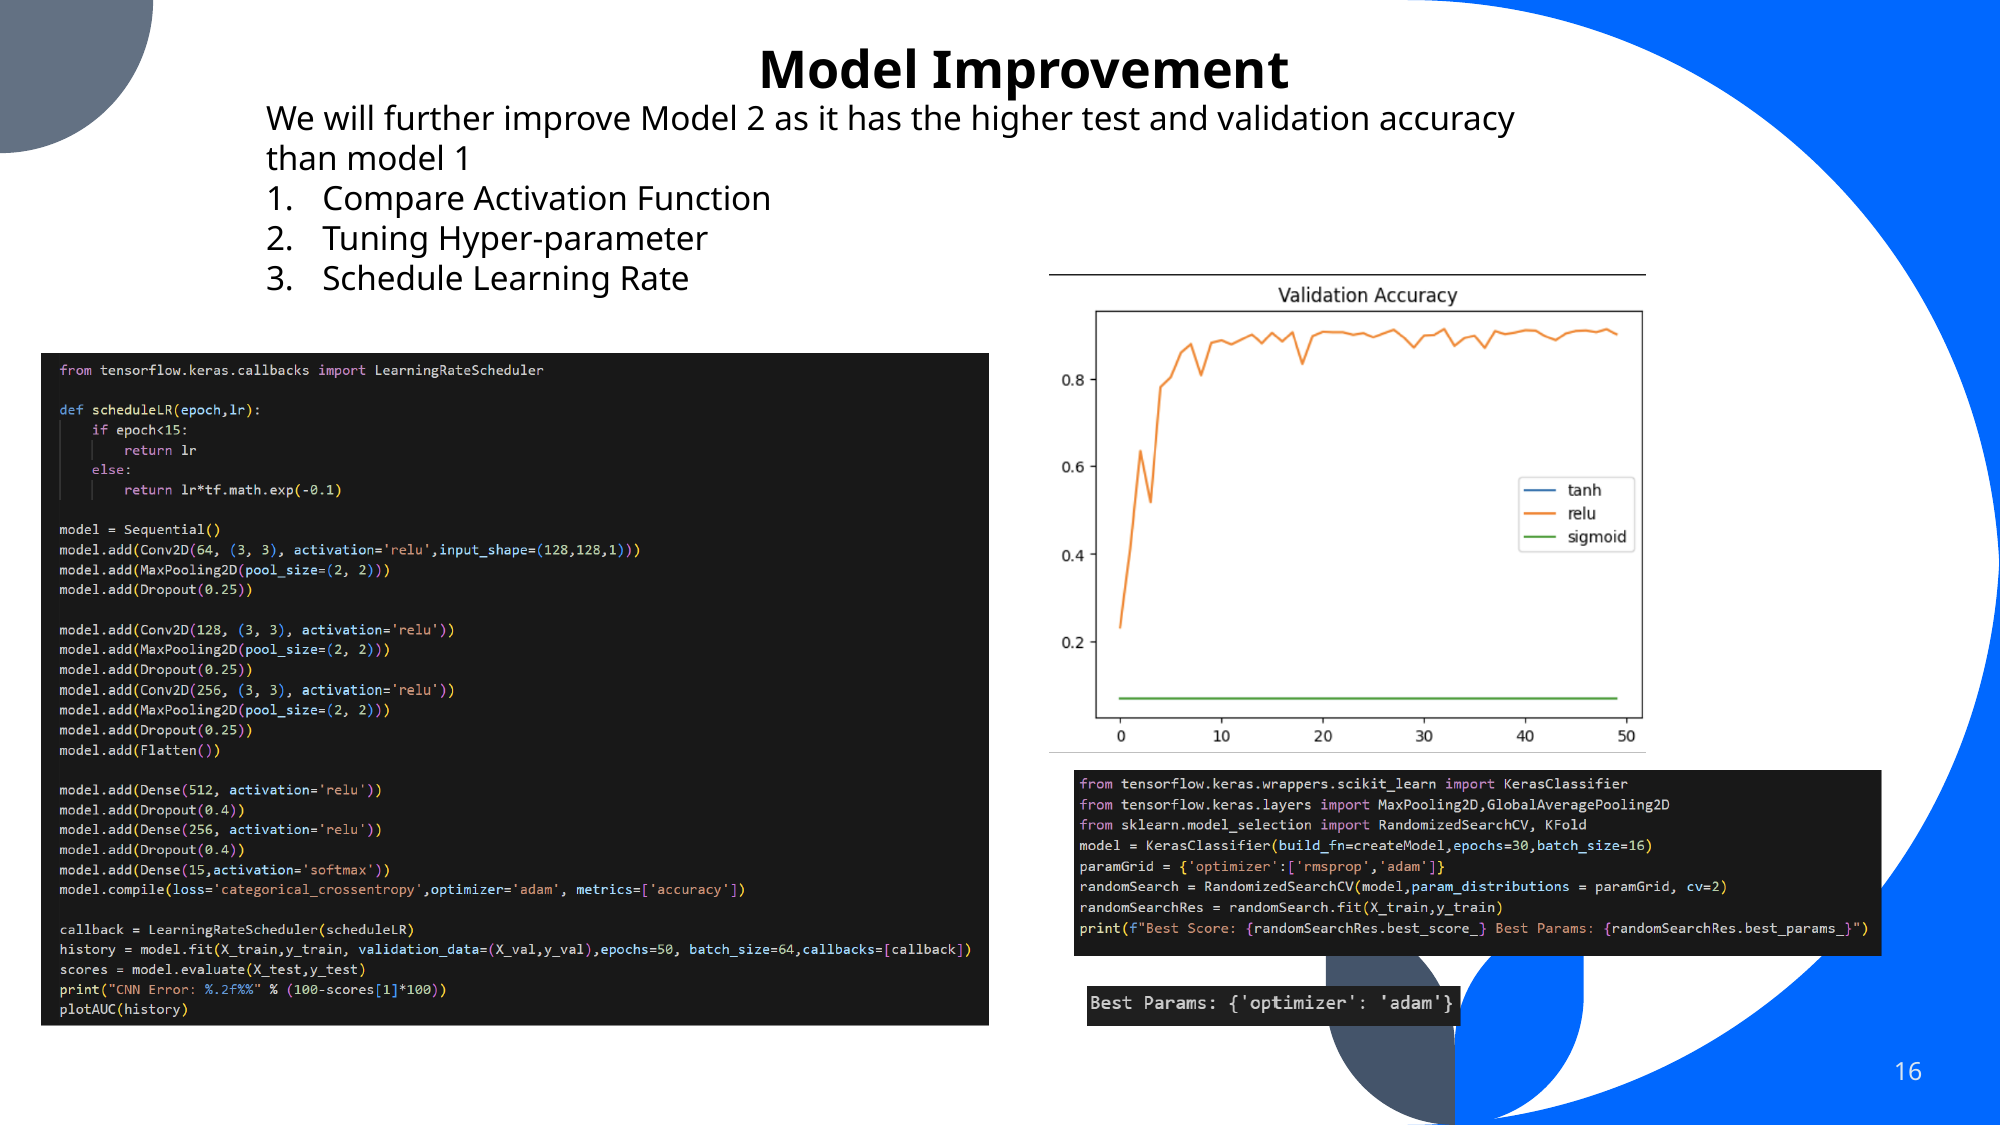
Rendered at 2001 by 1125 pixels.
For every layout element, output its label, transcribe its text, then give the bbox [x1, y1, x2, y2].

text_box We will further improve Model 2 as it has the higher test and validation accuracy than model 1 Compare Activation Function Tuning Hyper-parameter Schedule Learning Rate [251, 89, 1594, 305]
picture [1074, 770, 1882, 956]
picture [1086, 986, 1461, 1026]
text_box Model Improvement [743, 28, 1392, 89]
picture [1049, 273, 1646, 753]
slide_number 16 [1665, 1042, 1938, 1103]
picture [41, 353, 989, 1026]
